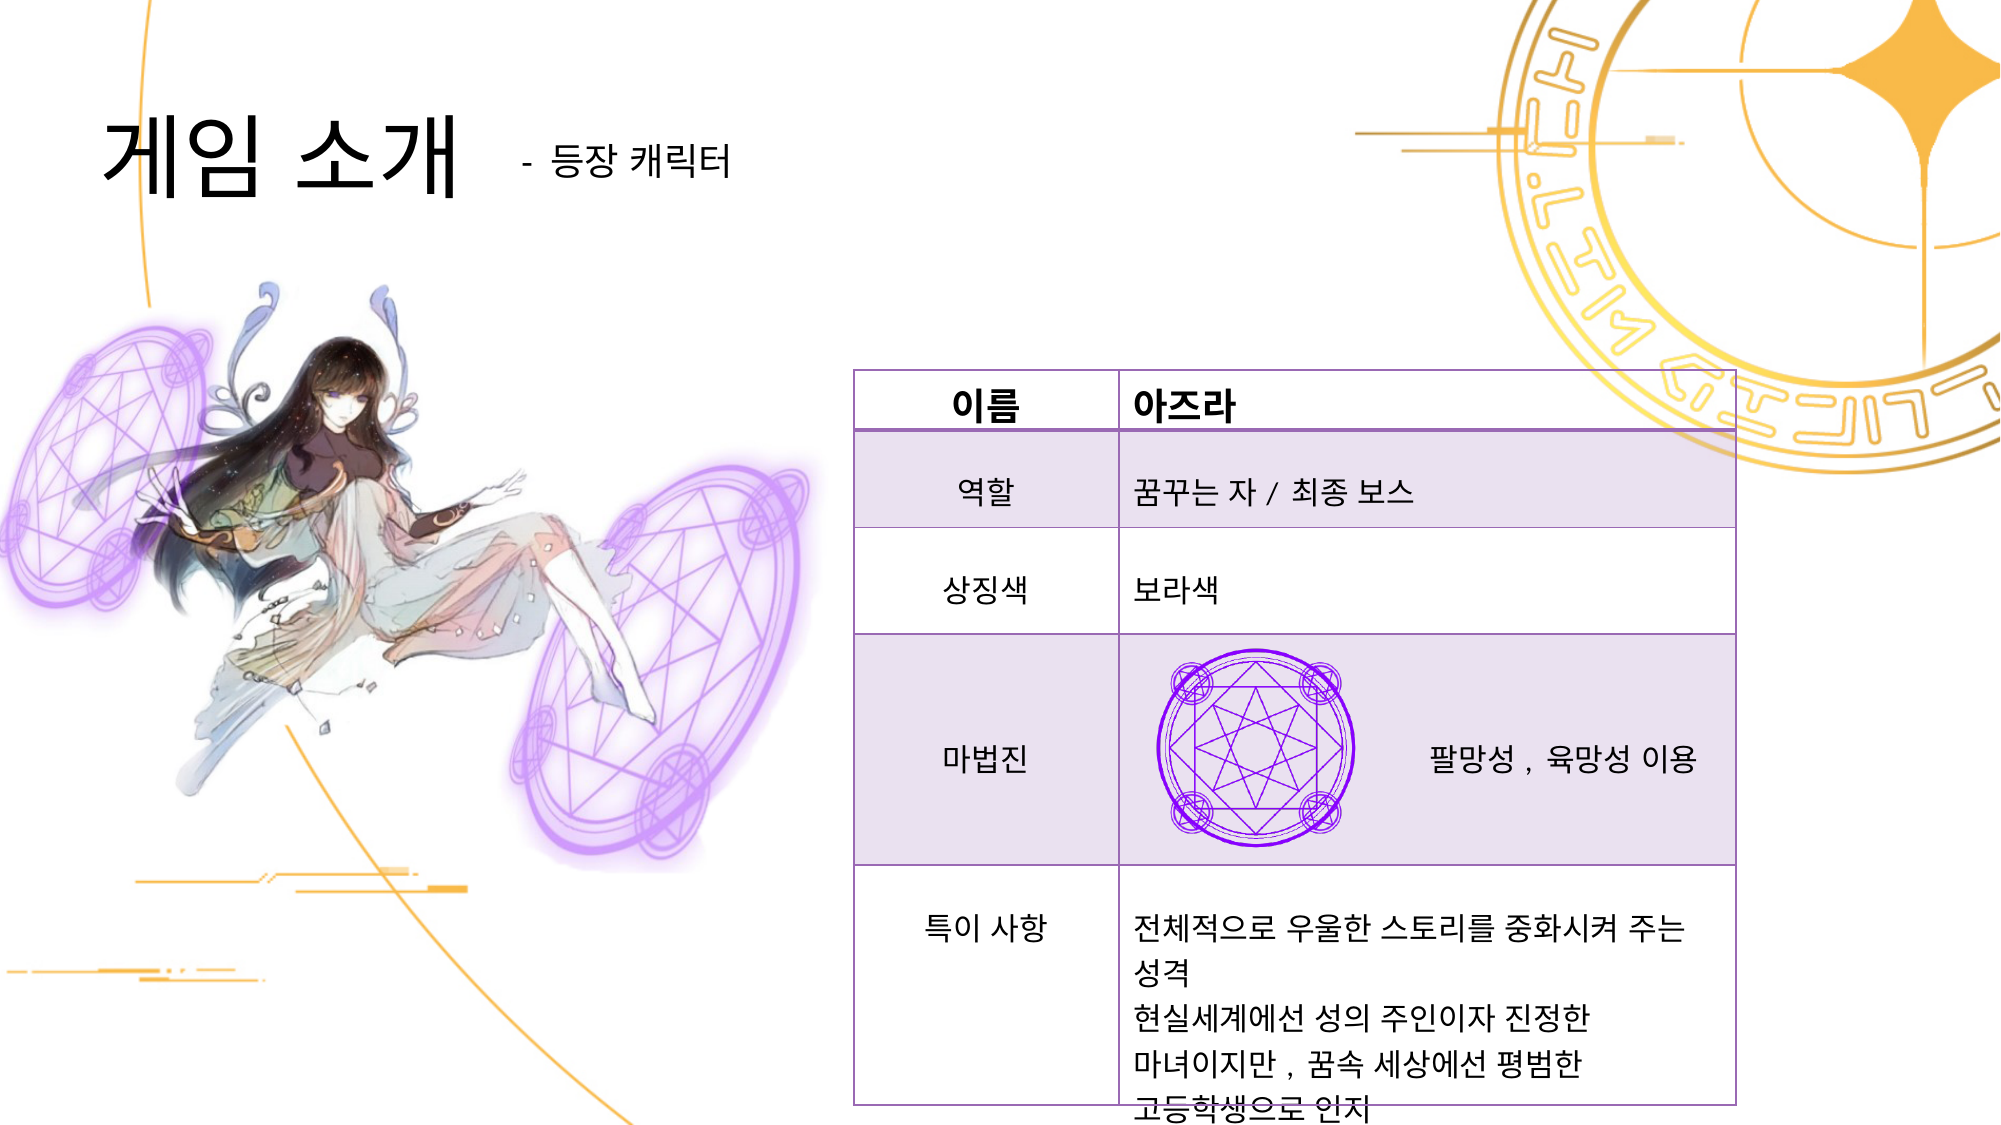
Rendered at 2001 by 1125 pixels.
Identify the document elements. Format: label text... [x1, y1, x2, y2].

table_header 이름 [855, 371, 1118, 428]
table_cell 마법진 [855, 635, 1071, 864]
table_header 아즈라 [1120, 371, 1735, 428]
text_box - 등장 캐릭터 [506, 130, 749, 191]
title 게임 소개 [84, 52, 1810, 271]
picture [0, 0, 2001, 1125]
table_cell 특이 사항 [855, 866, 1118, 1104]
table_cell 상징색 [855, 528, 1118, 633]
table_cell 전체적으로 우울한 스토리를 중화시켜 주는 성격 현실세계에선 성의 주인이자 진정한 마녀이지만, 꿈속 세상에선 평범한 고등학생으로 인지 [1120, 866, 1735, 1104]
table_cell 역할 [855, 432, 1118, 527]
table_cell 보라색 [1120, 528, 1735, 633]
table_cell 팔망성, 육망성 이용 [1439, 635, 1735, 864]
table_cell 꿈꾸는 자/ 최종 보스 [1120, 432, 1735, 527]
